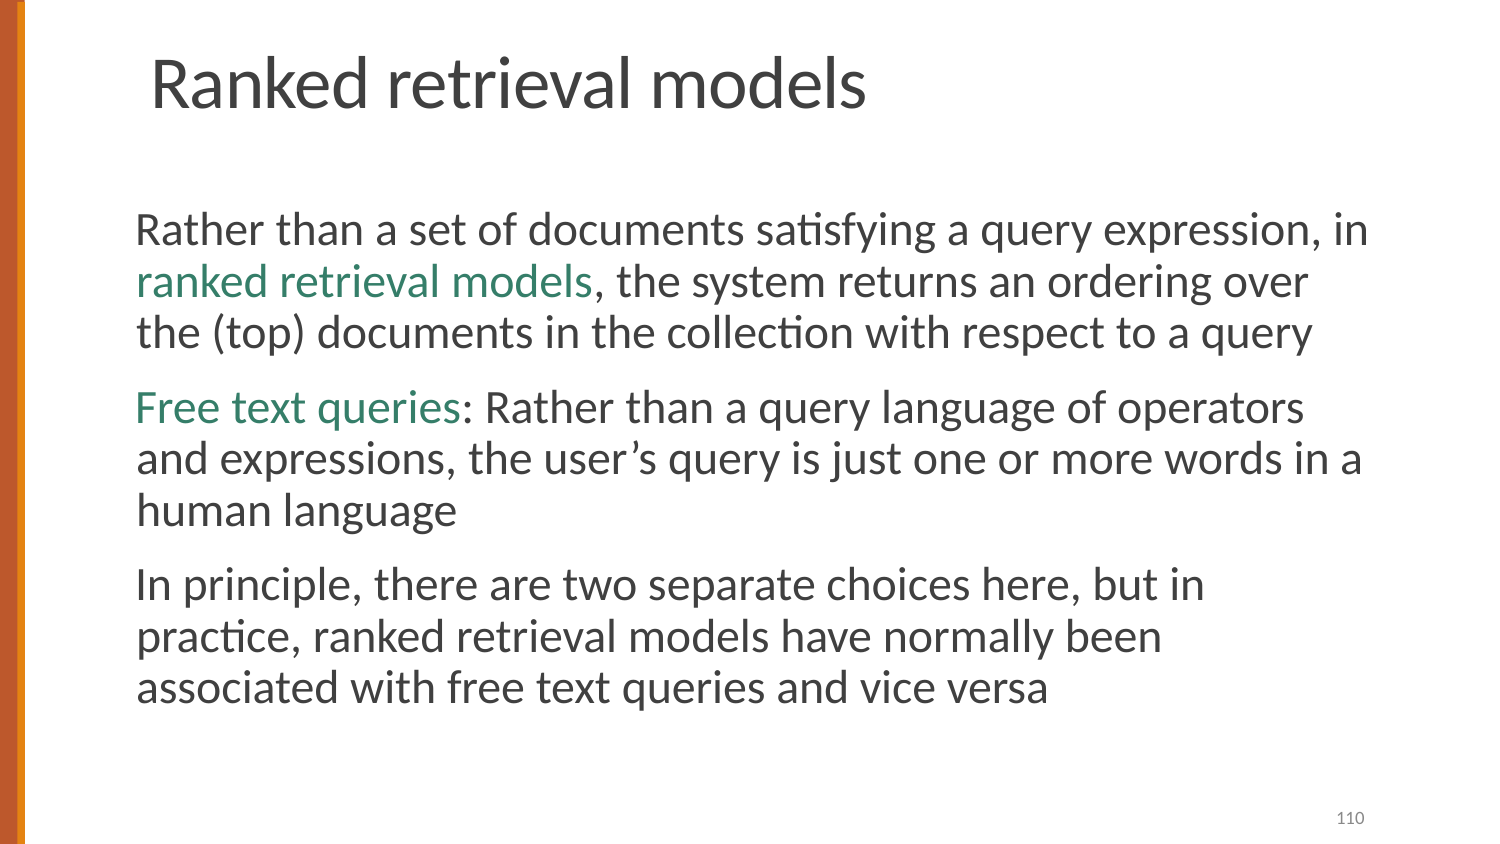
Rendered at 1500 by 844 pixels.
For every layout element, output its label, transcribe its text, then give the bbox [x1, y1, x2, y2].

slide_number 110 [1218, 794, 1380, 840]
list Rather than a set of documents satisfying a query expression, in ranked retrieval models, the system returns an ordering over the (top) documents in the collection with respect to a query Free text queries: Rather than a query language of operators and expressions, the user’s query is just one or more words in a human language In principle, there are two separate choices here, but in practice, ranked retrieval models have normally been associated with free text queries and vice versa [135, 196, 1373, 760]
title Ranked retrieval models [135, 19, 1373, 132]
